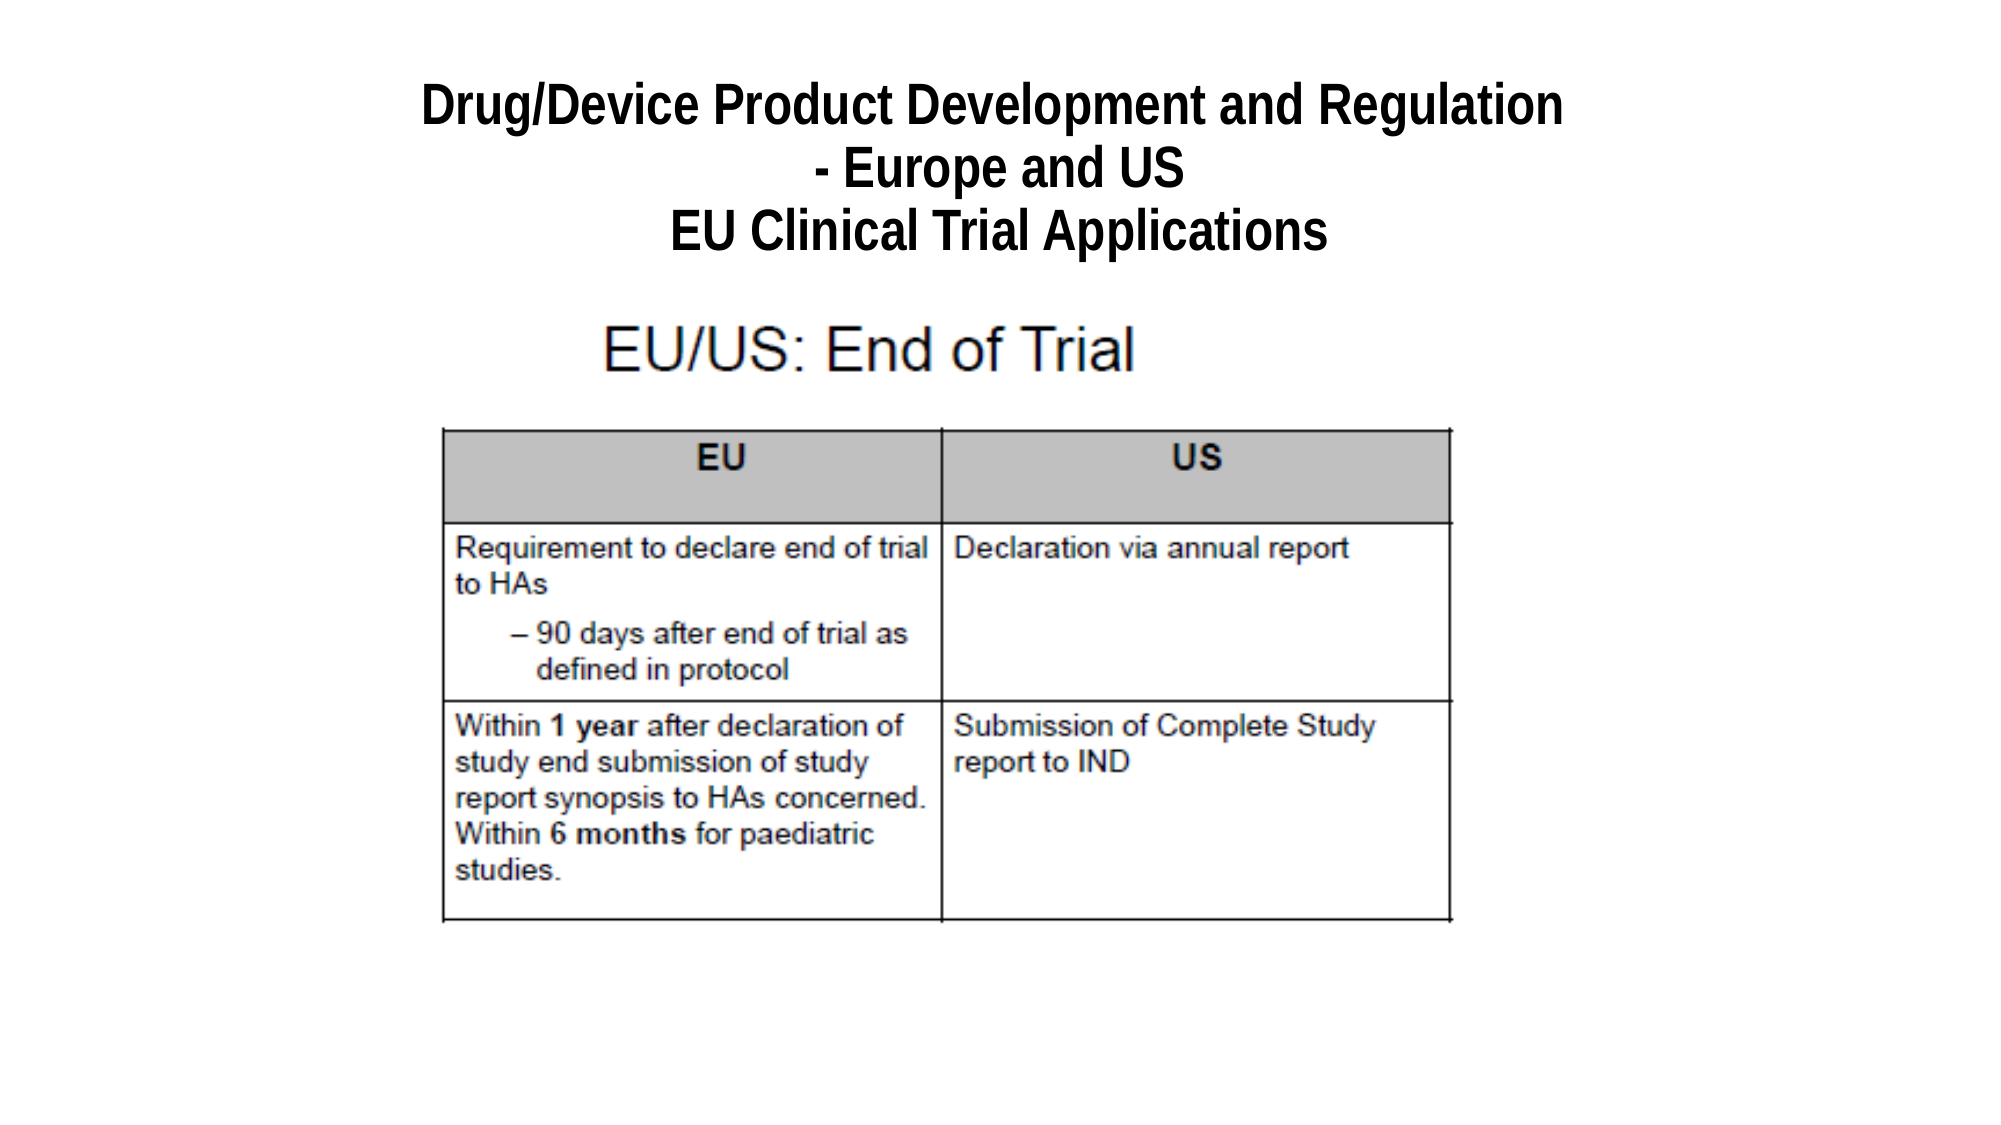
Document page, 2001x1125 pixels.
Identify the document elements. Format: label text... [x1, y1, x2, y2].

title Drug/Device Product Development and Regulation - Europe and US EU Clinical Trial Applications [137, 59, 1863, 278]
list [422, 302, 1491, 982]
